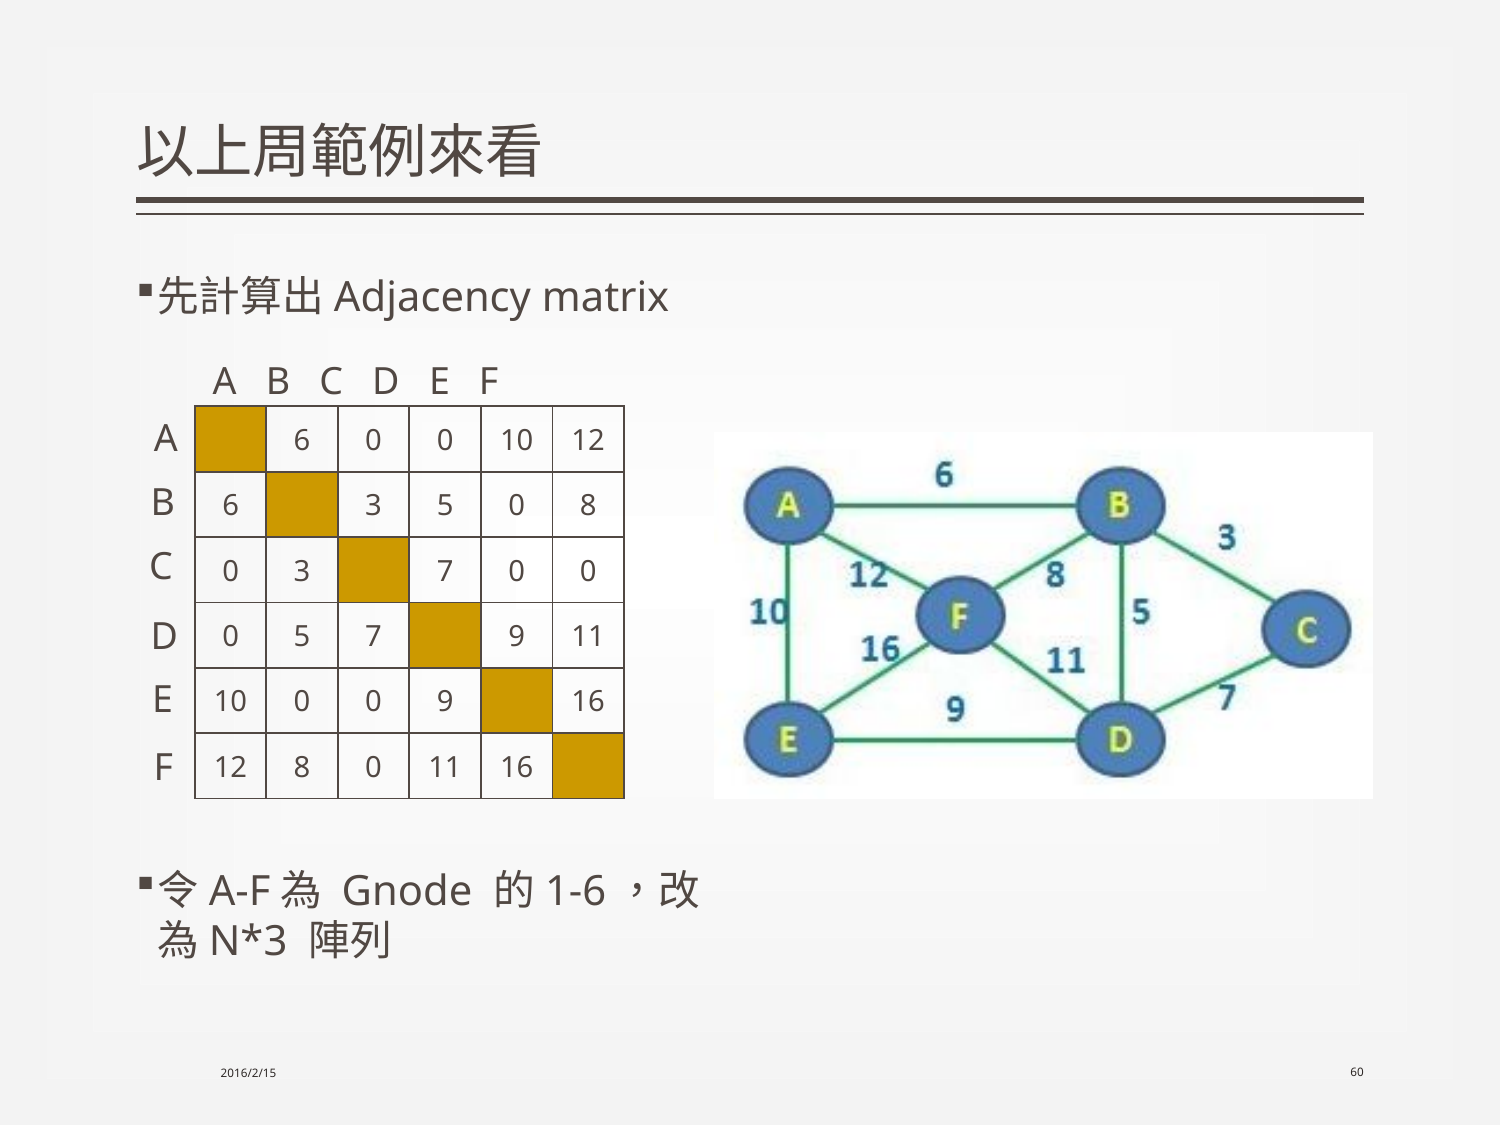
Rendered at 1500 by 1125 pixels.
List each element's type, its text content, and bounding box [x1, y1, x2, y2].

table_cell 16 [553, 669, 623, 732]
table_cell [482, 669, 552, 732]
table_cell 6 [196, 473, 265, 536]
table_cell 3 [267, 538, 337, 602]
table_cell [553, 734, 623, 798]
text_box A [139, 406, 183, 467]
table_cell 10 [196, 669, 265, 732]
table_header 0 [339, 410, 408, 471]
table_cell 0 [267, 669, 337, 732]
list 先計算出Adjacency matrix 令A-F為 Gnode 的1-6，改為N*3 陣列 [135, 262, 715, 1013]
slide_number 60 [1138, 1042, 1364, 1103]
table_cell 7 [410, 538, 480, 602]
table_header 12 [553, 407, 623, 471]
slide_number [135, 1042, 362, 1103]
text_box A B C D E F [197, 349, 620, 410]
table_cell 0 [482, 538, 552, 602]
table_cell 11 [553, 603, 623, 667]
table_cell 0 [553, 538, 623, 602]
table_cell [267, 473, 337, 536]
text_box E [137, 668, 182, 728]
text_box B [135, 470, 180, 531]
table_header [196, 407, 265, 471]
table_cell 0 [339, 669, 408, 732]
table_cell 11 [410, 734, 480, 798]
table_cell 9 [482, 603, 552, 667]
table_cell [410, 603, 480, 667]
table_cell 16 [482, 734, 552, 798]
table_cell 3 [339, 473, 408, 536]
table_cell [339, 538, 408, 602]
table_header 0 [410, 410, 480, 471]
text_box D [135, 604, 180, 665]
table_cell 12 [196, 734, 265, 798]
table_cell 0 [196, 538, 265, 602]
text_box F [138, 735, 183, 796]
table_cell 5 [410, 473, 480, 536]
picture [714, 432, 1373, 799]
table_cell 8 [553, 473, 623, 536]
table_header 6 [267, 410, 337, 471]
table_cell 9 [410, 669, 480, 732]
table_cell 7 [339, 603, 408, 667]
table_header 10 [482, 410, 552, 471]
table_cell 5 [267, 603, 337, 667]
title 以上周範例來看 [135, 12, 1364, 193]
text_box C [134, 534, 179, 595]
table_cell 0 [339, 734, 408, 798]
table_cell 8 [267, 734, 337, 798]
table_cell 0 [482, 473, 552, 536]
table_cell 0 [196, 603, 265, 667]
